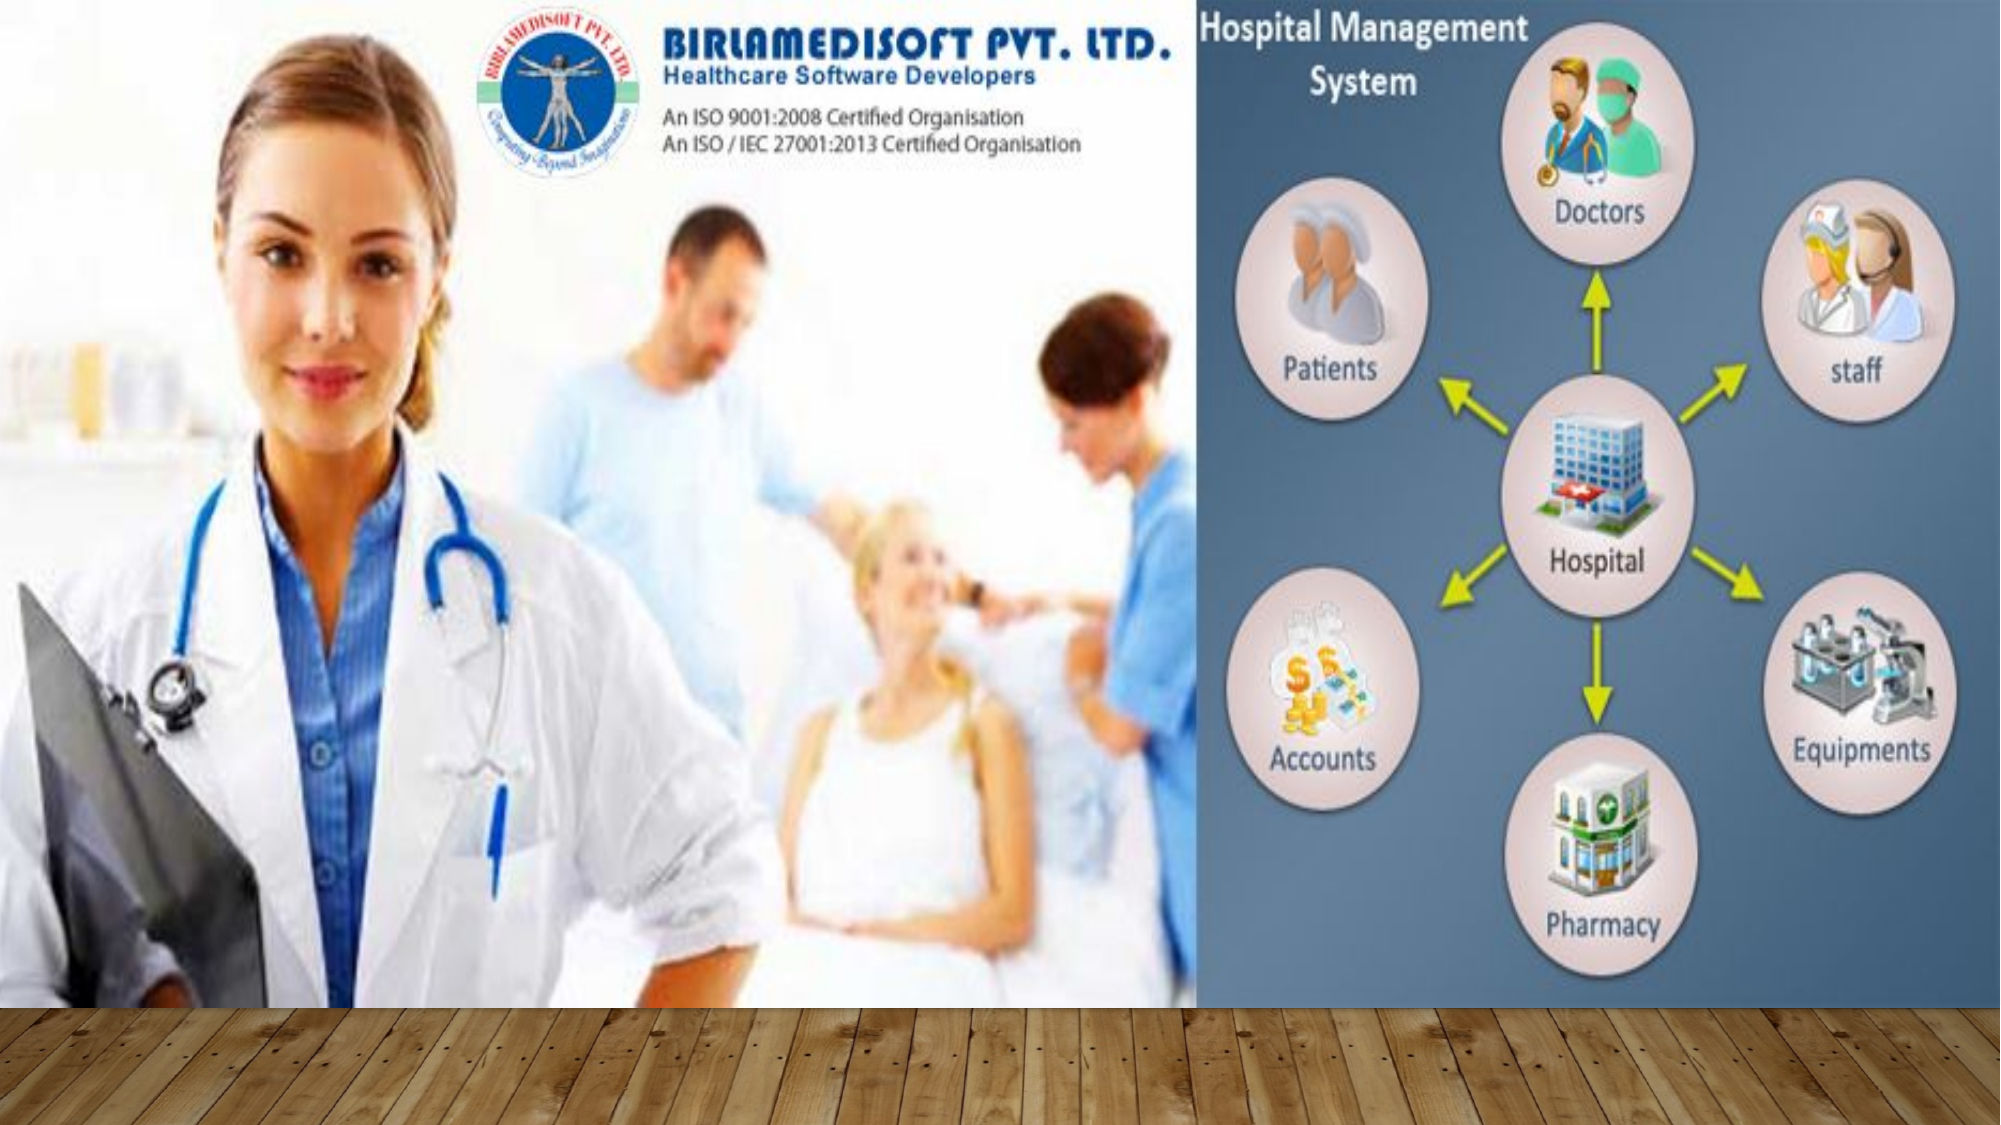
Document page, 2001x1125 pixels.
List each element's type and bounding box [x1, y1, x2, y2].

picture [0, 1008, 2000, 1125]
list [0, 0, 2000, 1008]
